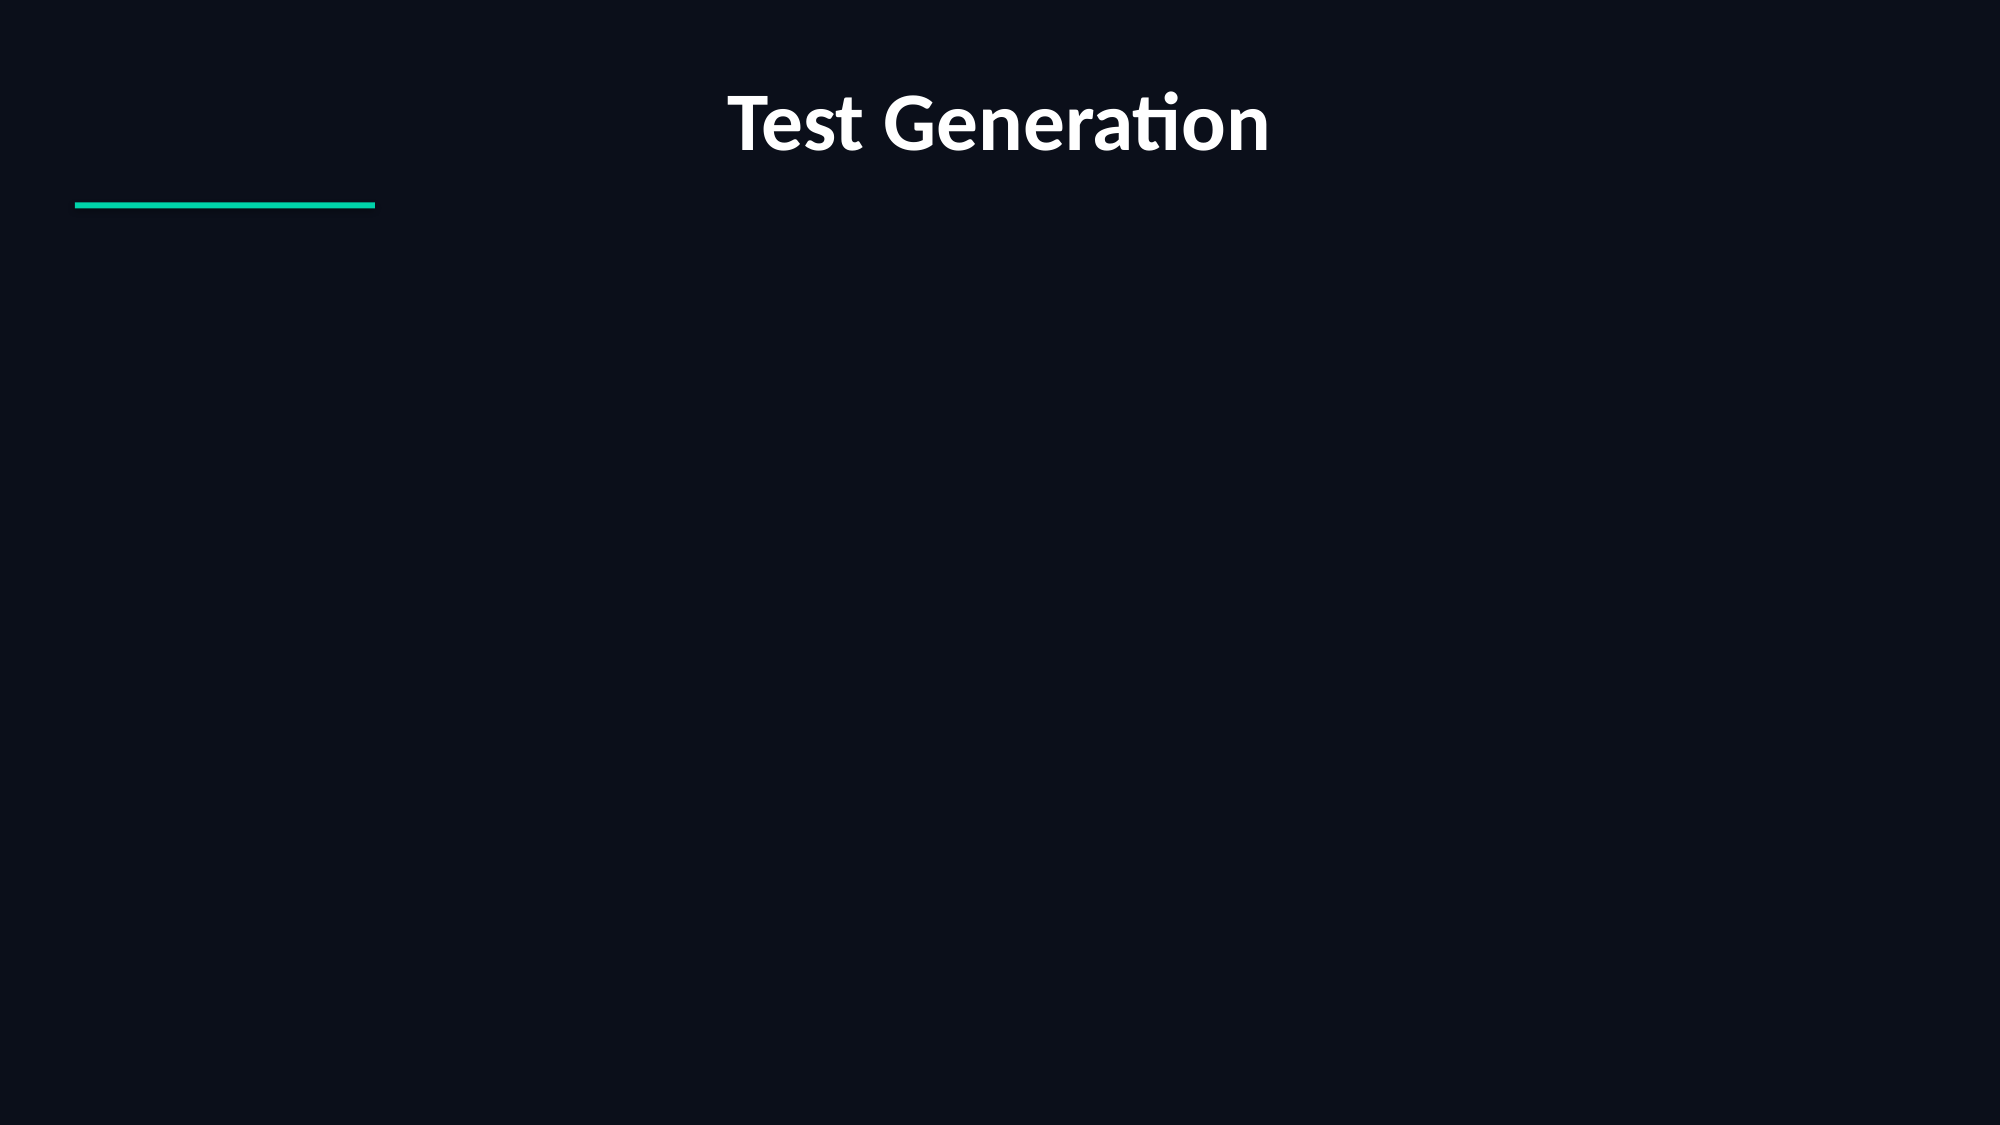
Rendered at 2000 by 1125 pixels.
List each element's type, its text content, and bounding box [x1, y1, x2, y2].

text_box [74, 202, 376, 209]
text_box Test Generation [713, 60, 1287, 175]
